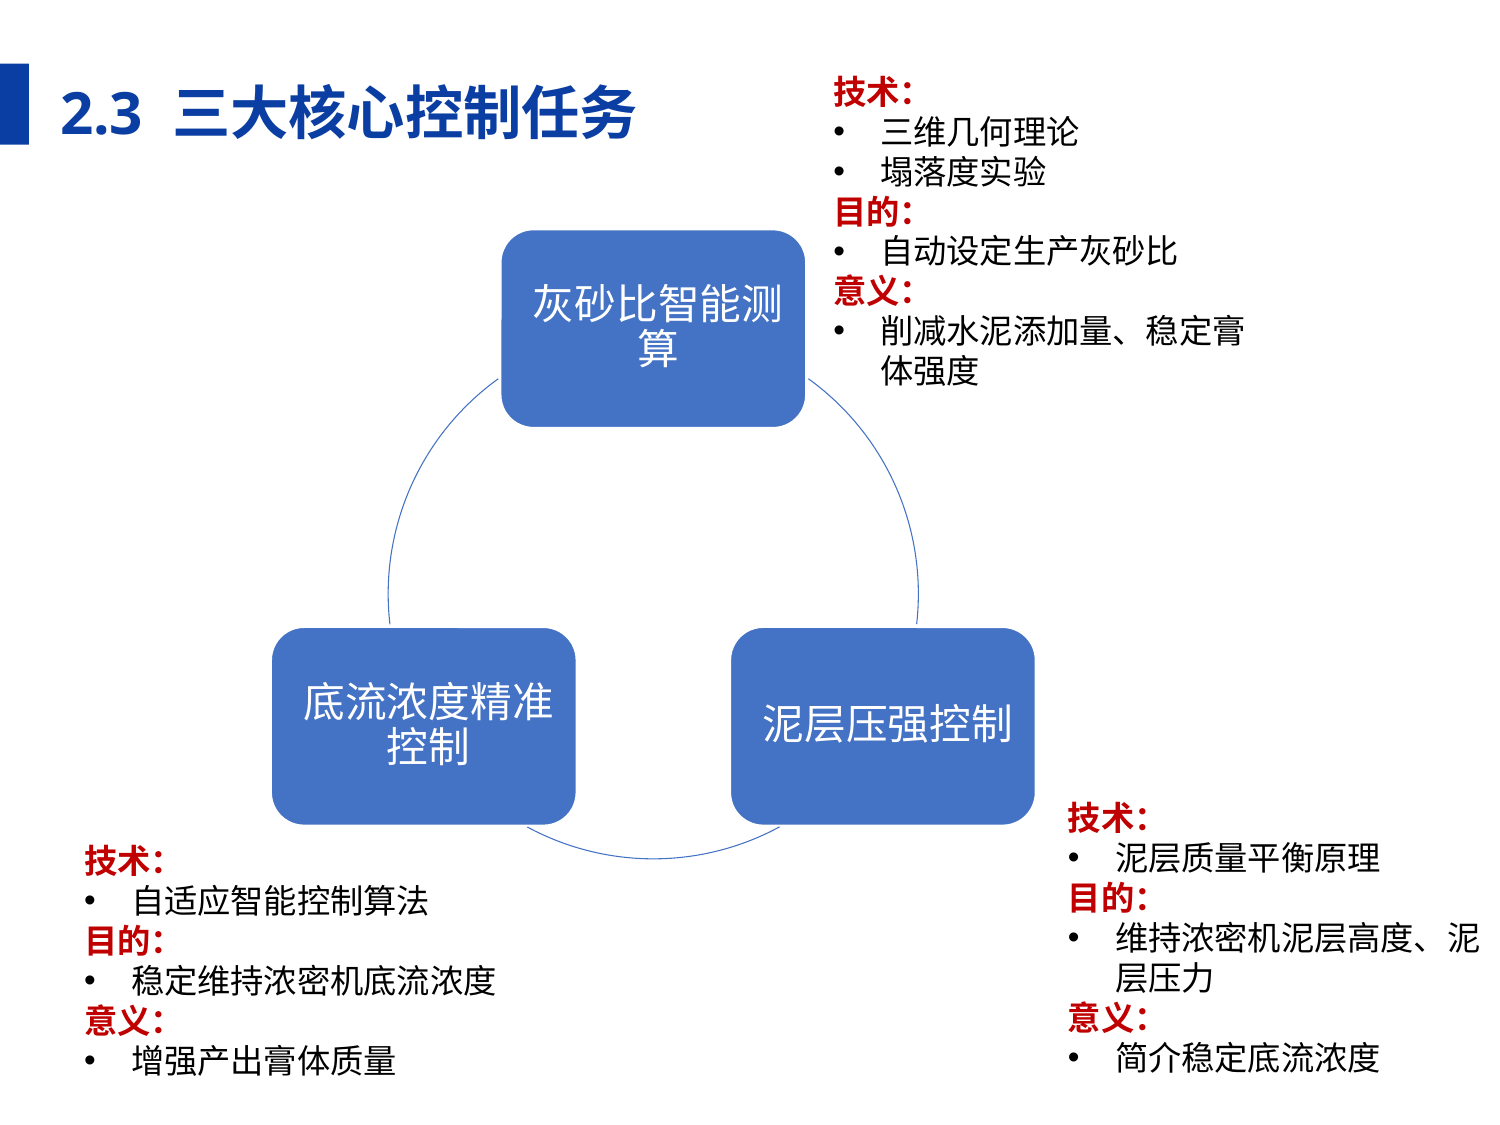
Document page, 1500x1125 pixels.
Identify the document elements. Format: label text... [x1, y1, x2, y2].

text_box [153, 229, 1154, 896]
text_box 2.3 三大核心控制任务 [45, 54, 654, 154]
text_box 技术： 自适应智能控制算法 目的： 稳定维持浓密机底流浓度 意义： 增强产出膏体质量 [69, 833, 517, 1088]
text_box 技术： 泥层质量平衡原理 目的： 维持浓密机泥层高度、泥层压力 意义： 简介稳定底流浓度 [1053, 790, 1500, 1085]
text_box 技术： 三维几何理论 塌落度实验 目的： 自动设定生产灰砂比 意义： 削减水泥添加量、稳定膏体强度 [818, 63, 1266, 398]
text_box [0, 63, 29, 145]
